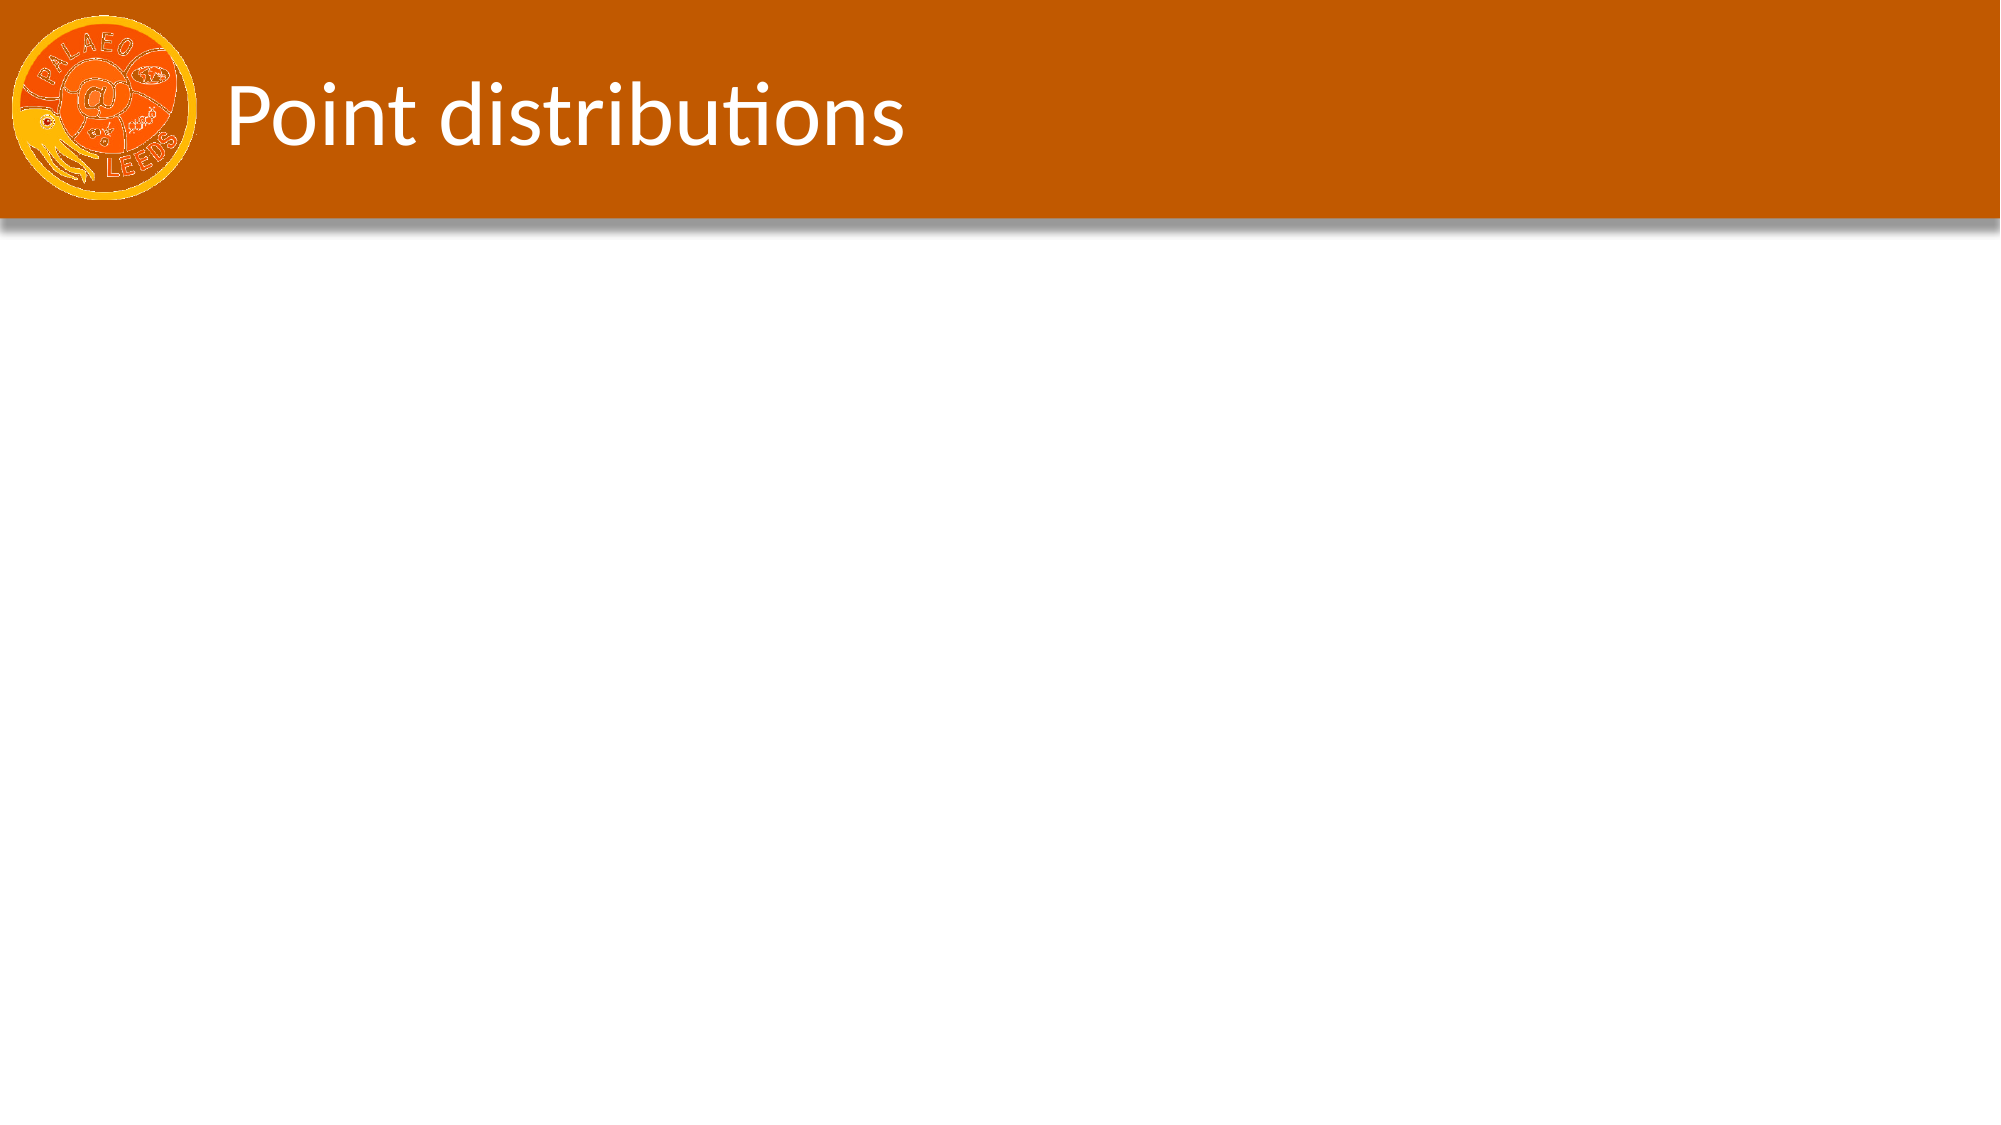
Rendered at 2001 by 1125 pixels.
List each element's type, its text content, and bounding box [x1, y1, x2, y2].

picture [11, 15, 197, 200]
text_box [0, 0, 2000, 219]
text_box Point distributions [210, 17, 2000, 201]
